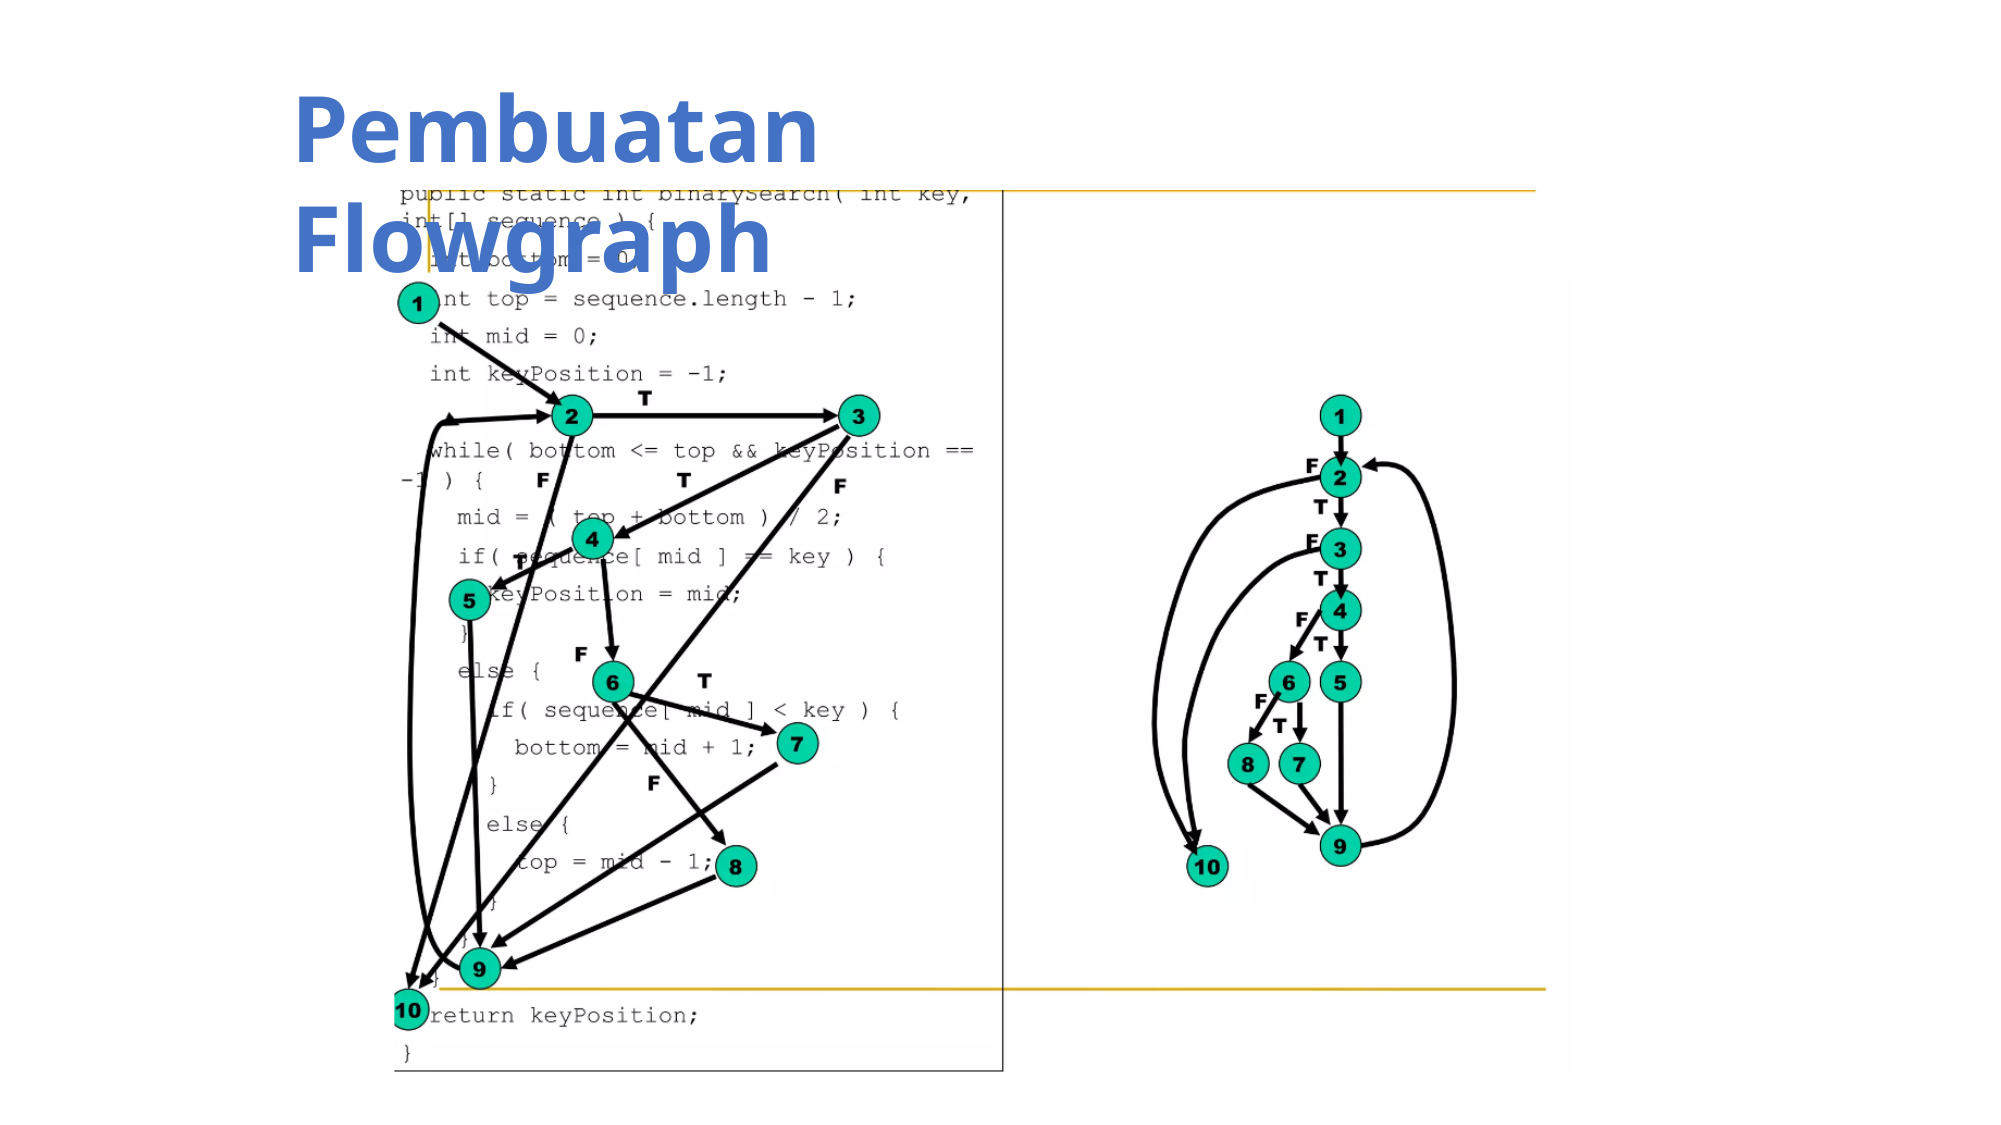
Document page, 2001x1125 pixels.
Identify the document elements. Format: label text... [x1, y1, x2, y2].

text_box Pembuatan Flowgraph [276, 63, 1254, 299]
picture [394, 189, 1574, 1072]
